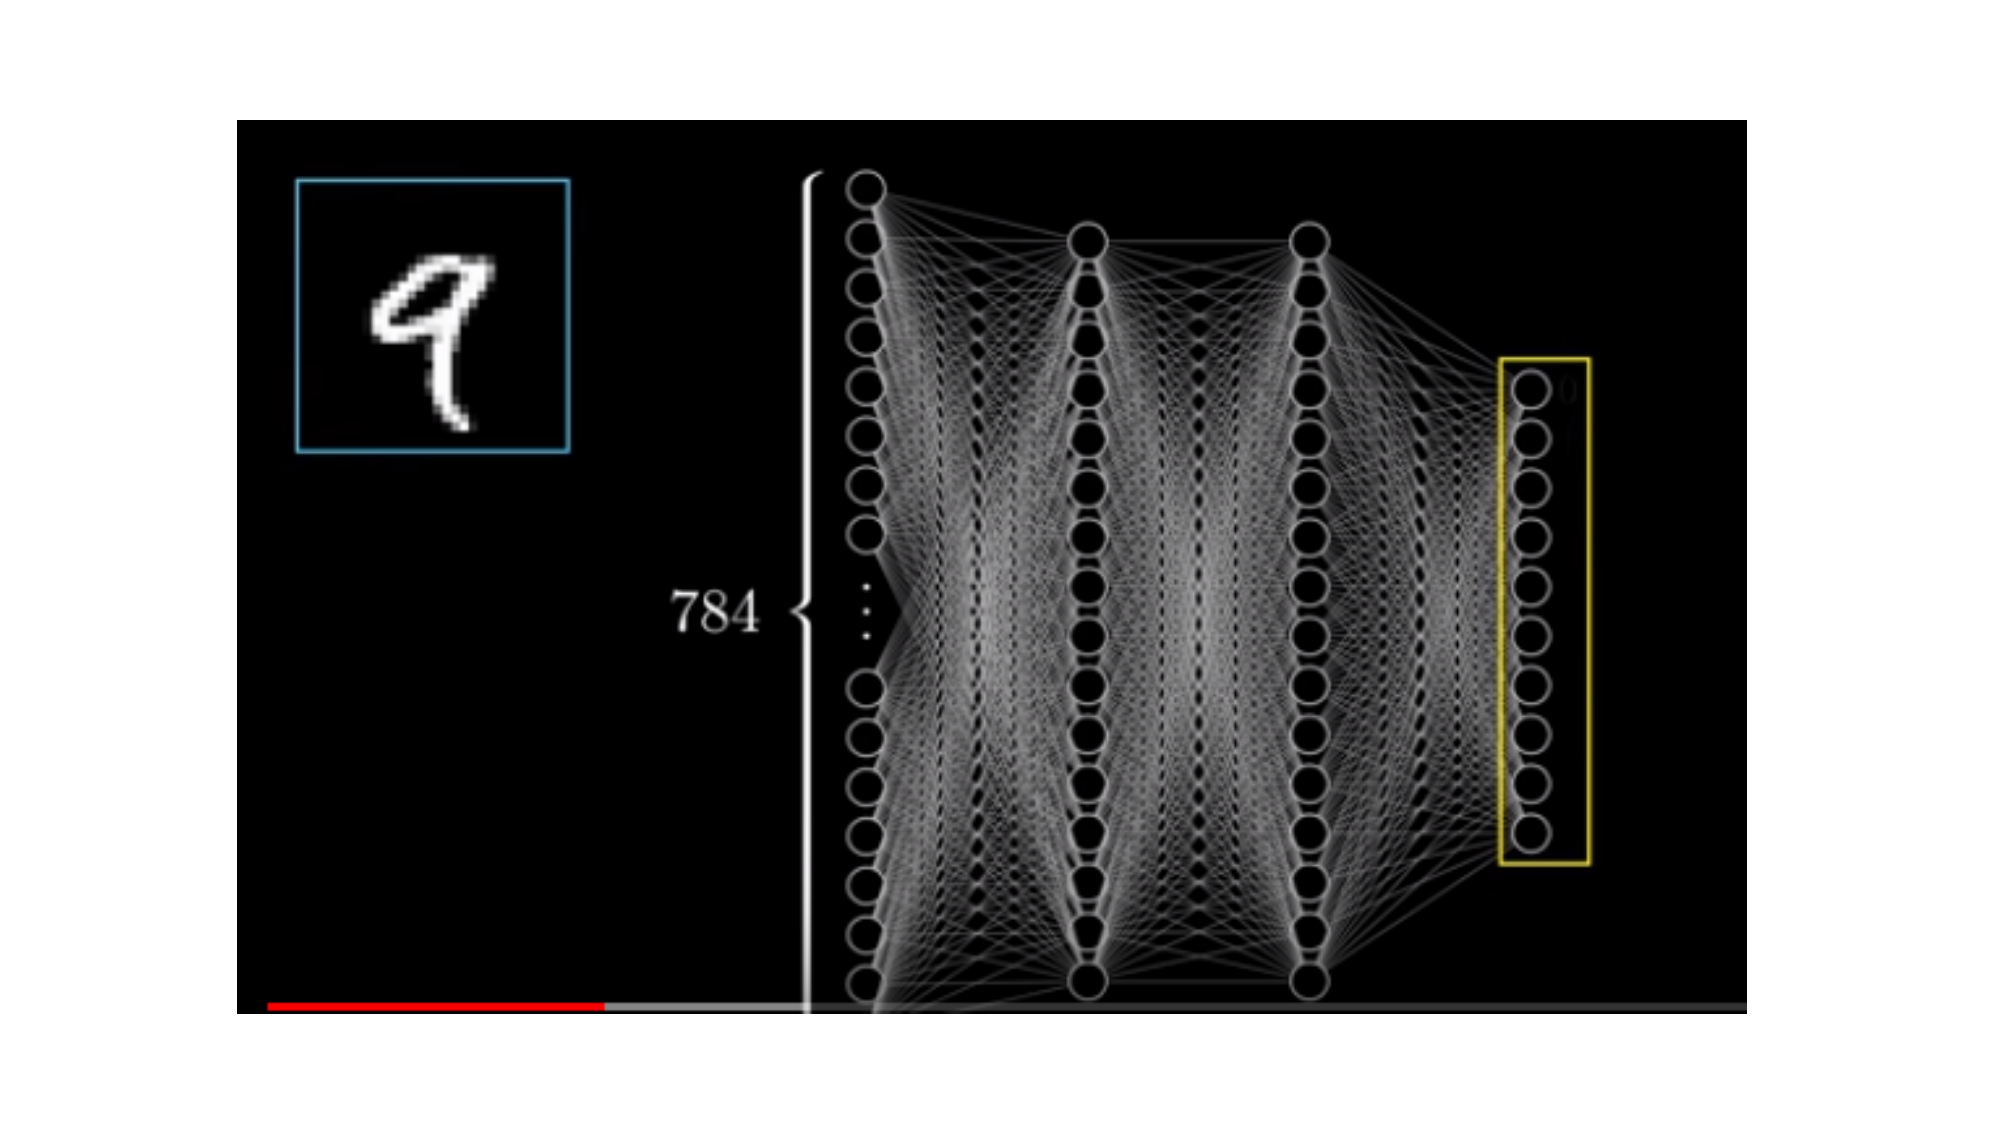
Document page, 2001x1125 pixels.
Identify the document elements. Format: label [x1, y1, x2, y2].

picture [237, 120, 1747, 1014]
